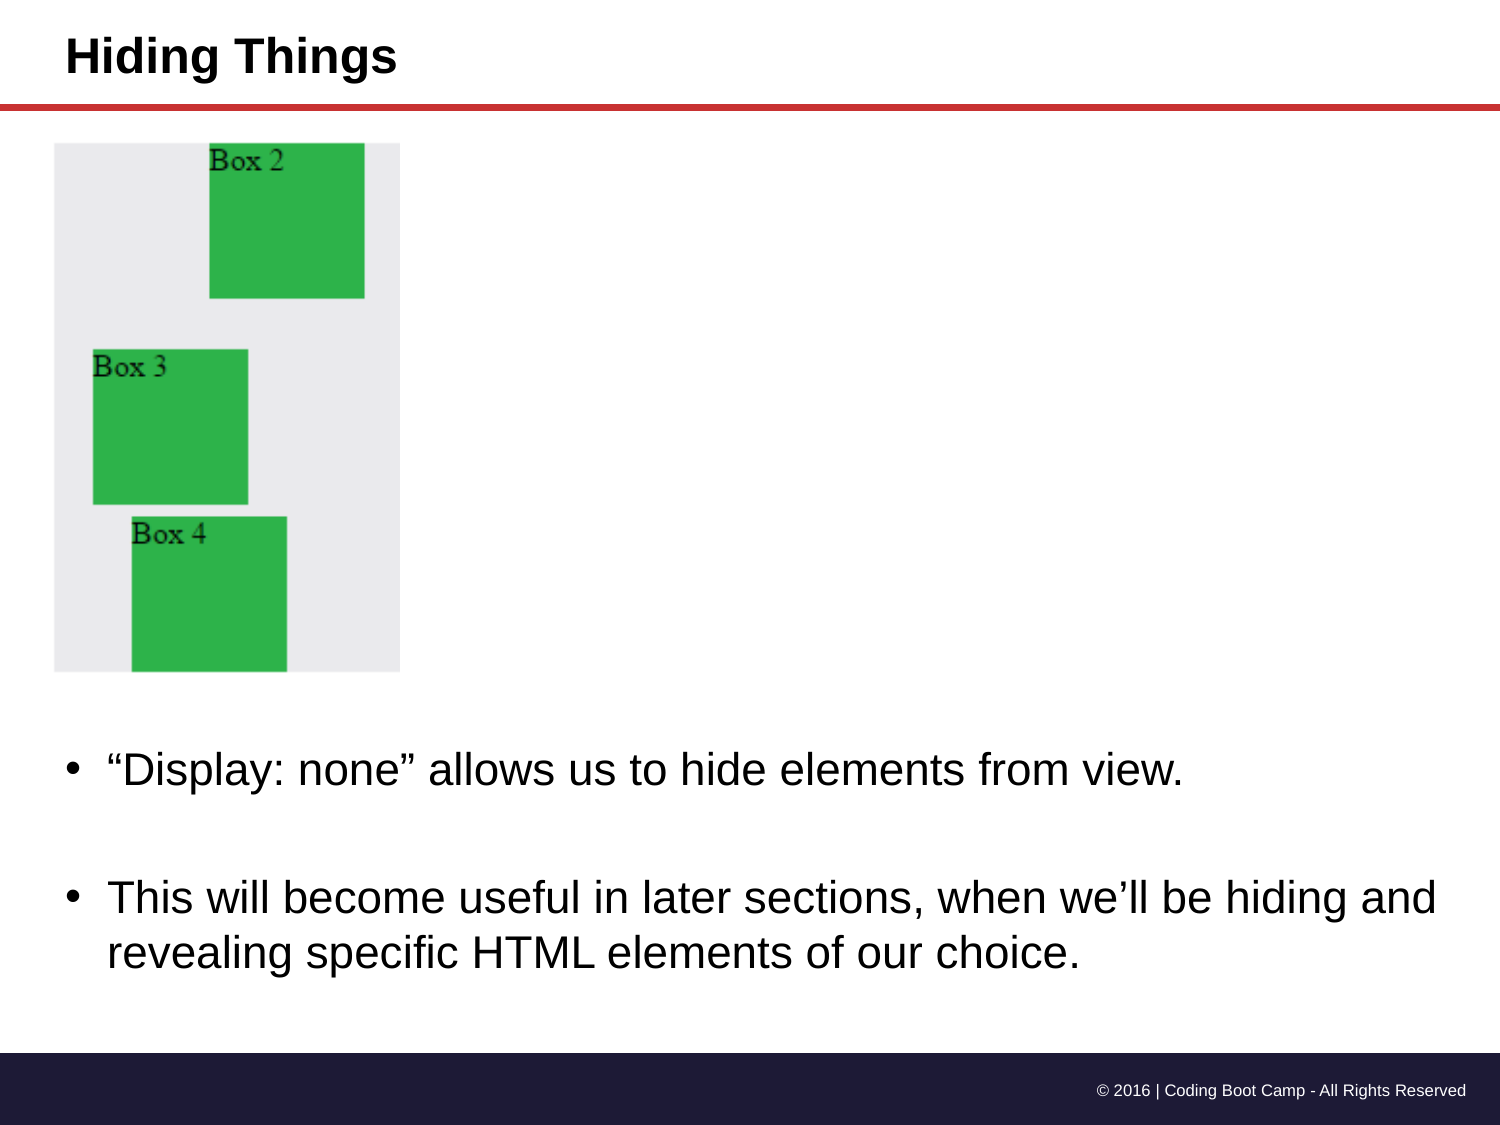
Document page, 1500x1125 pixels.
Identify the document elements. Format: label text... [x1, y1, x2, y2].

text_box Hiding Things [49, 16, 1188, 92]
text_box “Display: none” allows us to hide elements from view. This will become useful in later sections, when we’ll be hiding and revealing specific HTML elements of our choice. [49, 724, 1463, 1050]
picture [44, 130, 401, 688]
